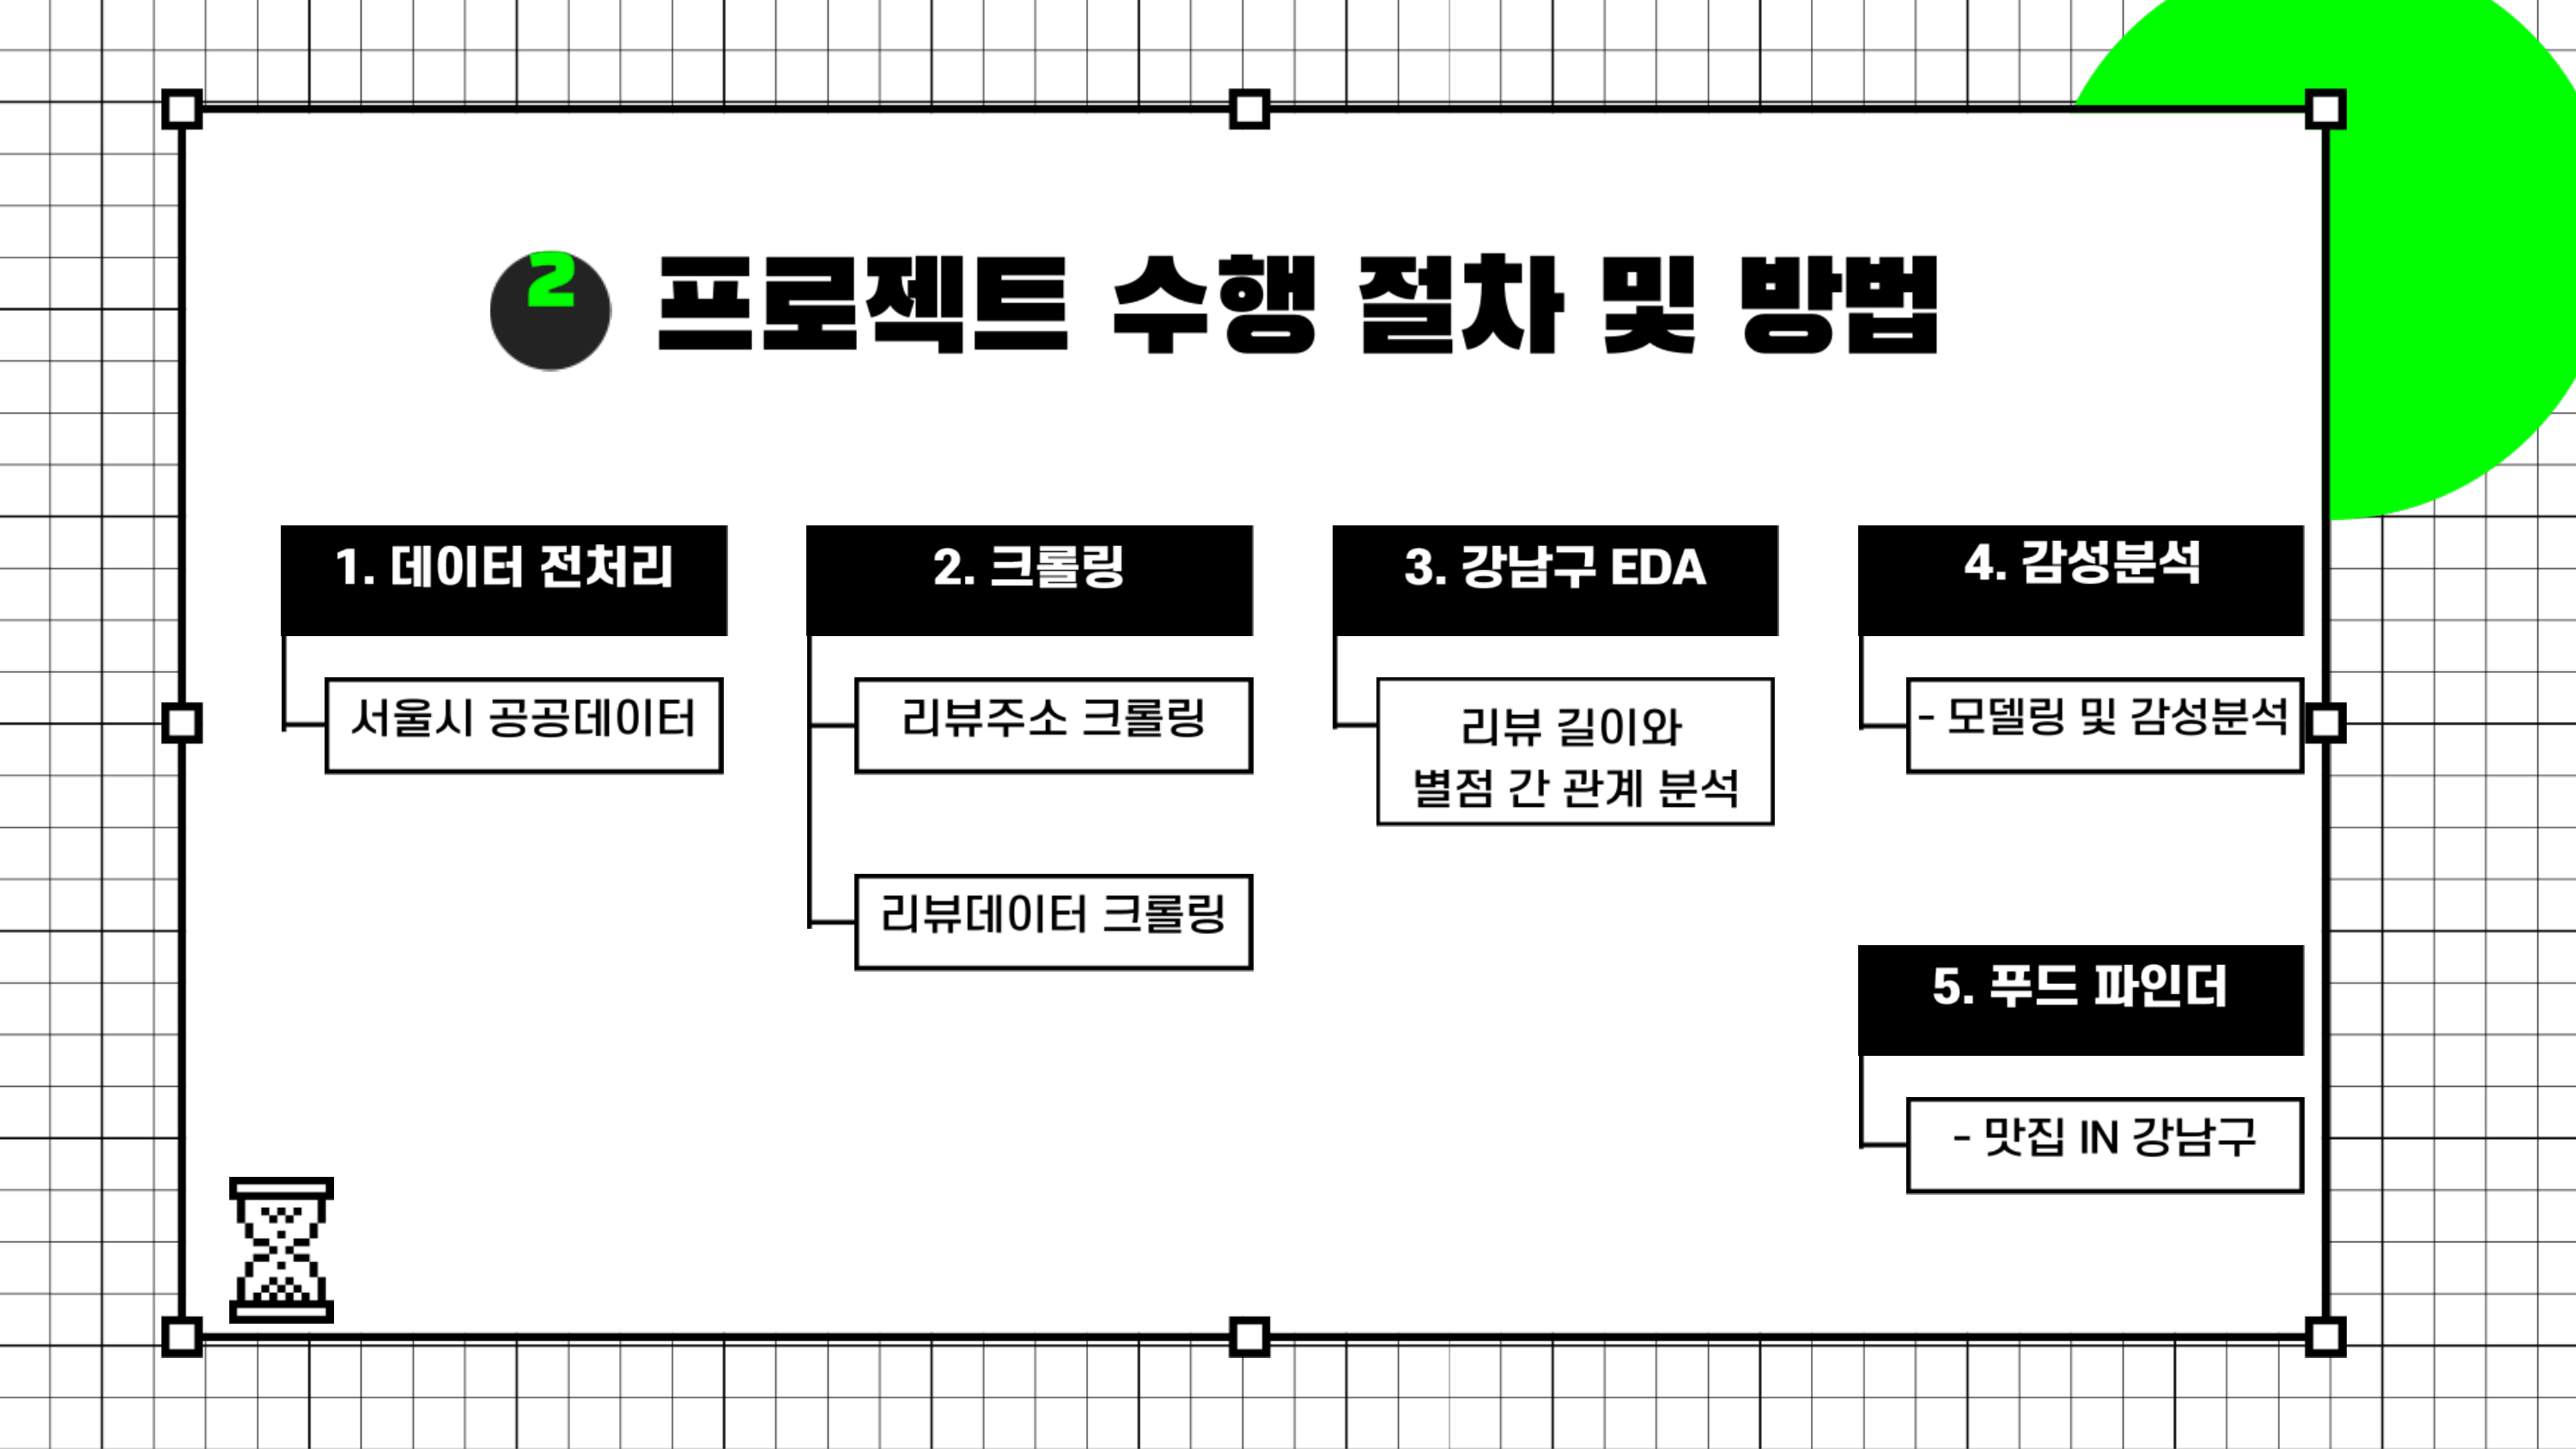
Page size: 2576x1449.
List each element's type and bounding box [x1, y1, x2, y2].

picture [0, 0, 2576, 1449]
text_box [482, 208, 620, 372]
